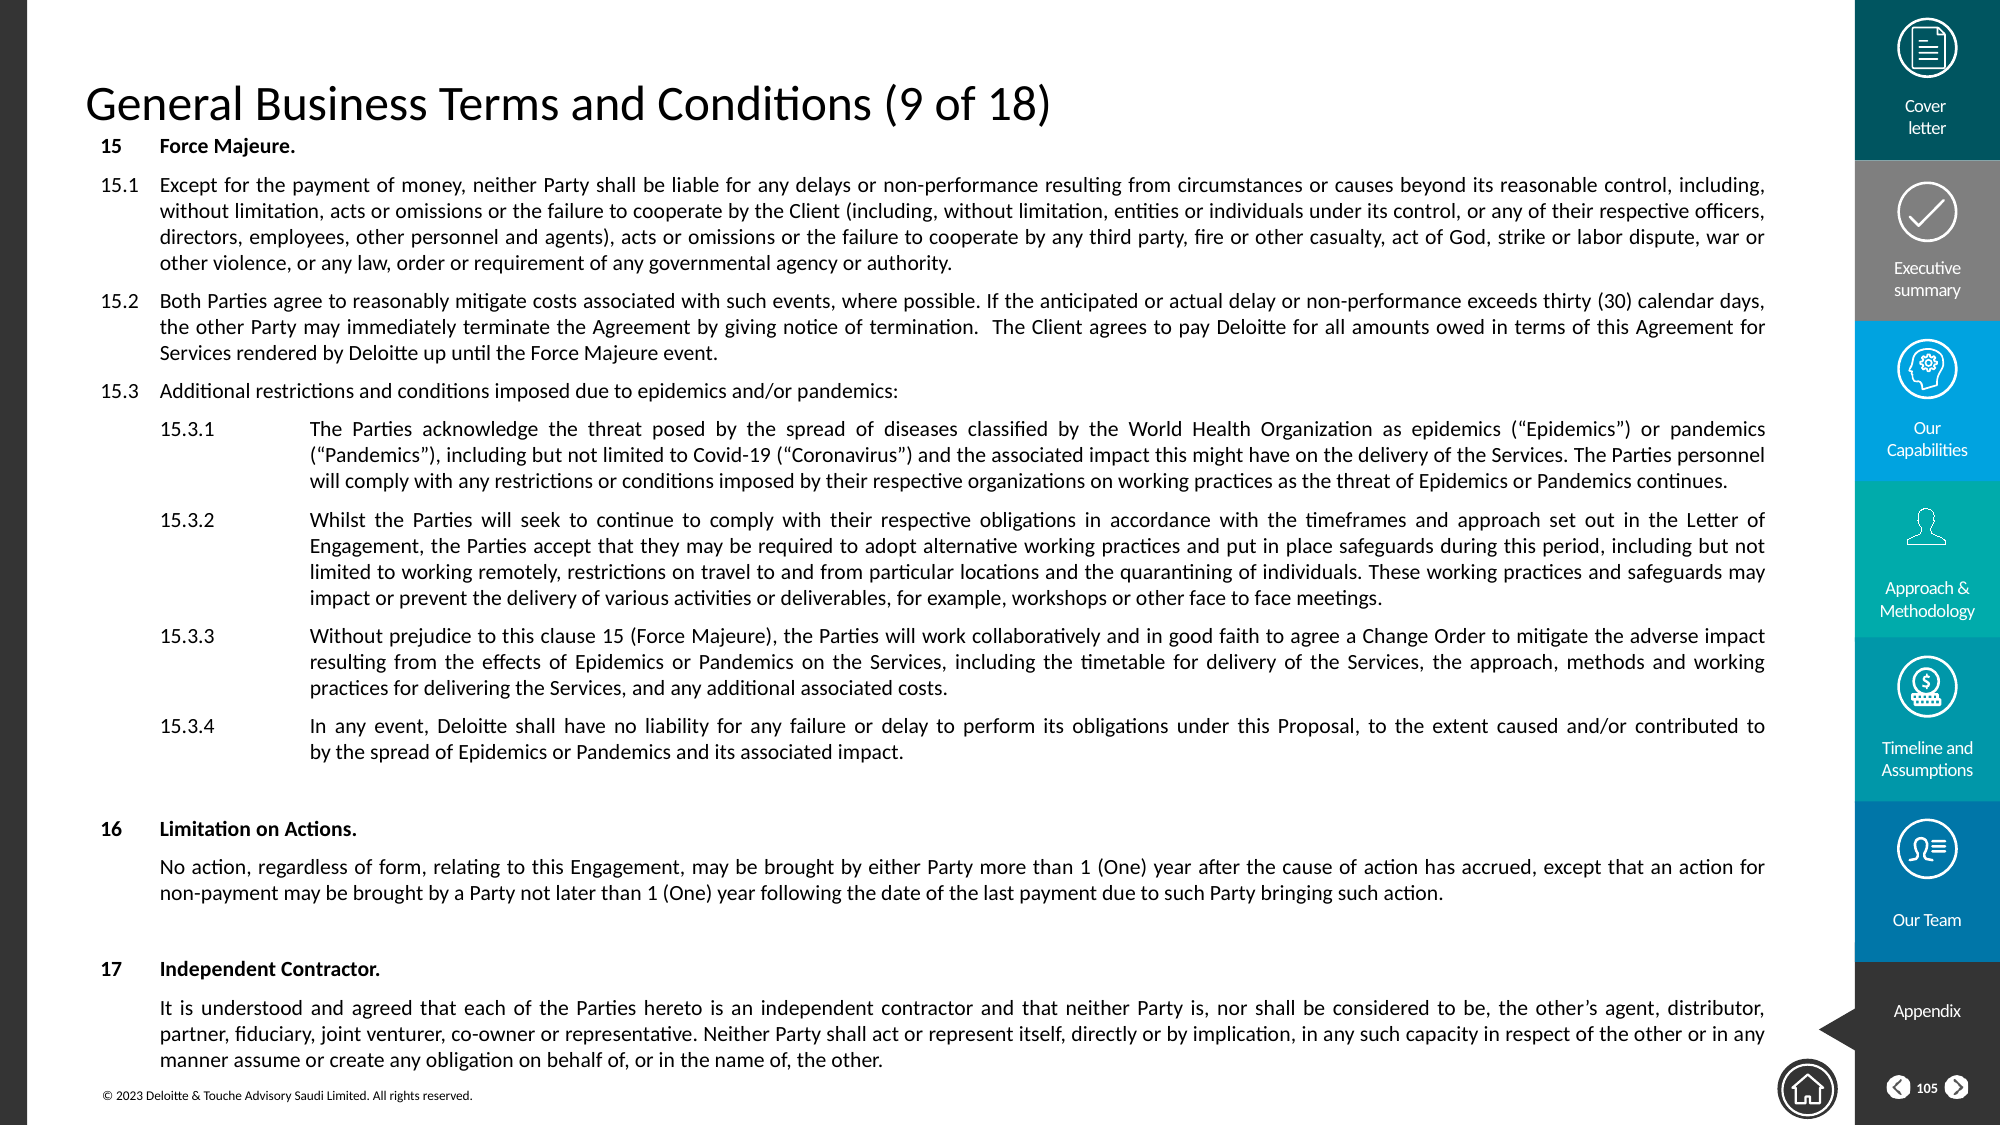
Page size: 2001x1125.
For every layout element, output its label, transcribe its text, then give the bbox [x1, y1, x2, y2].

title General Business Terms and Conditions (9 of 18) [85, 70, 1915, 125]
text_box [1816, 1005, 1859, 1054]
text_box [0, 0, 28, 1125]
text_box 15 Force Majeure. 15.1 Except for the payment of money, neither Party shall be liable for any delays or non-performance resulting from circumstances or causes beyond its reasonable control, including, without limitation, acts or omissions or the failure to cooperate by the Client (including, without limitation, entities or individuals under its control, or any of their respective officers, directors, employees, other personnel and agents), acts or omissions or the failure to cooperate by any third party, fire or other casualty, act of God, strike or labor dispute, war or other violence, or any law, order or requirement of any governmental agency or authority. 15.2 Both Parties agree to reasonably mitigate costs associated with such events, where possible. If the anticipated or actual delay or non-performance exceeds thirty (30) calendar days, the other Party may immediately terminate the Agreement by giving notice of termination. The Client agrees to pay Deloitte for all amounts owed in terms of this Agreement for Services rendered by Deloitte up until the Force Majeure event. 15.3 Additional restrictions and conditions imposed due to epidemics and/or pandemics: 15.3.1 The Parties acknowledge the threat posed by the spread of diseases classified by the World Health Organization as epidemics (“Epidemics”) or pandemics (“Pandemics”), including but not limited to Covid-19 (“Coronavirus”) and the associated impact this might have on the delivery of the Services. The Parties personnel will comply with any restrictions or conditions imposed by their respective organizations on working practices as the threat of Epidemics or Pandemics continues. 15.3.2 Whilst the Parties will seek to continue to comply with their respective obligations in accordance with the timeframes and approach set out in the Letter of Engagement, the Parties accept that they may be required to adopt alternative working practices and put in place safeguards during this period, including but not limited to working remotely, restrictions on travel to and from particular locations and the quarantining of individuals. These working practices and safeguards may impact or prevent the delivery of various activities or deliverables, for example, workshops or other face to face meetings. 15.3.3 Without prejudice to this clause 15 (Force Majeure), the Parties will work collaboratively and in good faith to agree a Change Order to mitigate the adverse impact resulting from the effects of Epidemics or Pandemics on the Services, including the timetable for delivery of the Services, the approach, methods and working practices for delivering the Services, and any additional associated costs. 15.3.4 In any event, Deloitte shall have no liability for any failure or delay to perform its obligations under this Proposal, to the extent caused and/or contributed to by the spread of Epidemics or Pandemics and its associated impact. 16 Limitation on Actions. No action, regardless of form, relating to this Engagement, may be brought by either Party more than 1 (One) year after the cause of action has accrued, except that an action for non-payment may be brought by a Party not later than 1 (One) year following the date of the last payment due to such Party bringing such action. 17 Independent Contractor. It is understood and agreed that each of the Parties hereto is an independent contractor and that neither Party is, nor shall be considered to be, the other’s agent, distributor, partner, fiduciary, joint venturer, co-owner or representative. Neither Party shall act or represent itself, directly or by implication, in any such capacity in respect of the other or in any manner assume or create any obligation on behalf of, or in the name of, the other. [85, 124, 1783, 1116]
picture [1944, 1075, 1969, 1099]
picture [1886, 1075, 1911, 1099]
